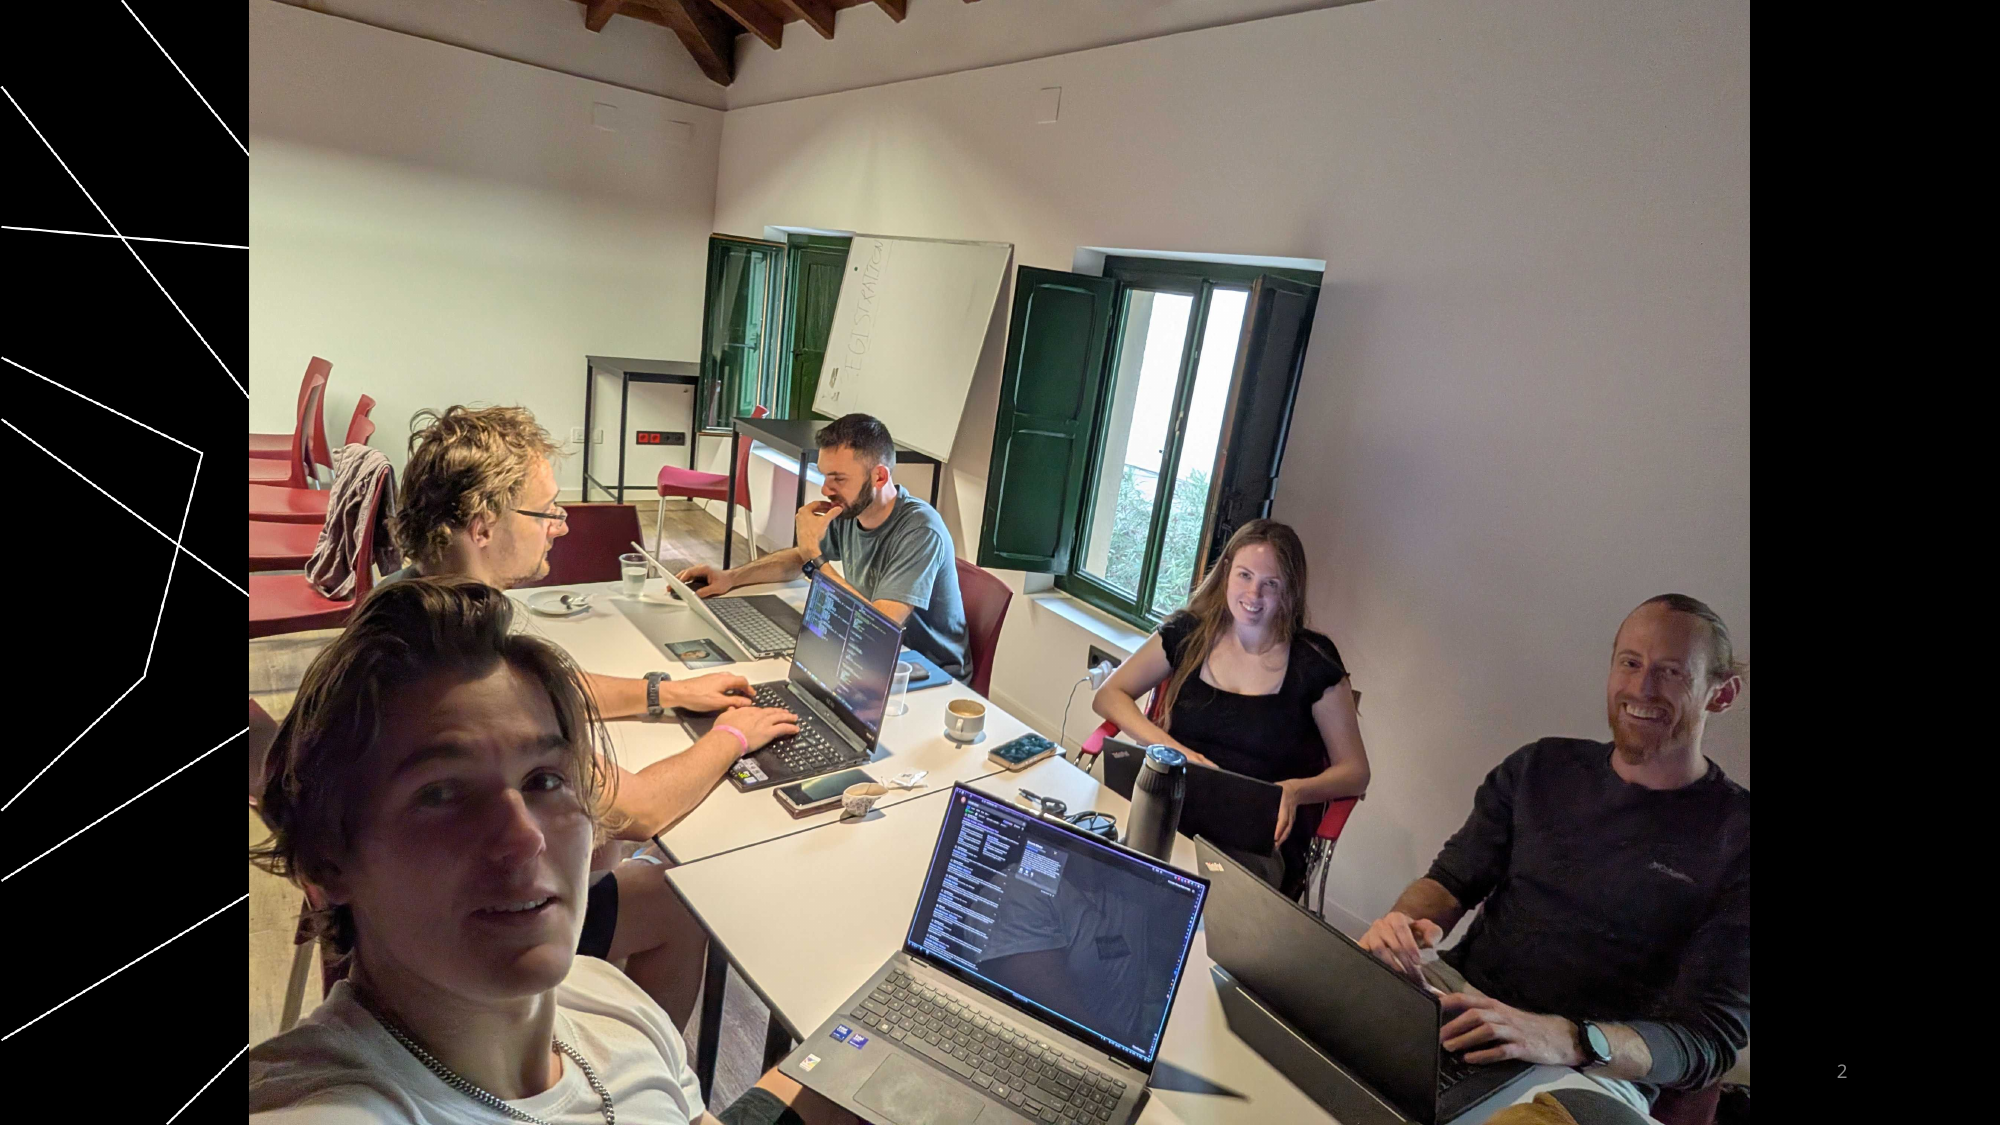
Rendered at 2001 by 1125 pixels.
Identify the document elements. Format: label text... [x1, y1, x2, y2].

slide_number 2 [1750, 1042, 1863, 1103]
picture [0, 0, 1750, 1125]
